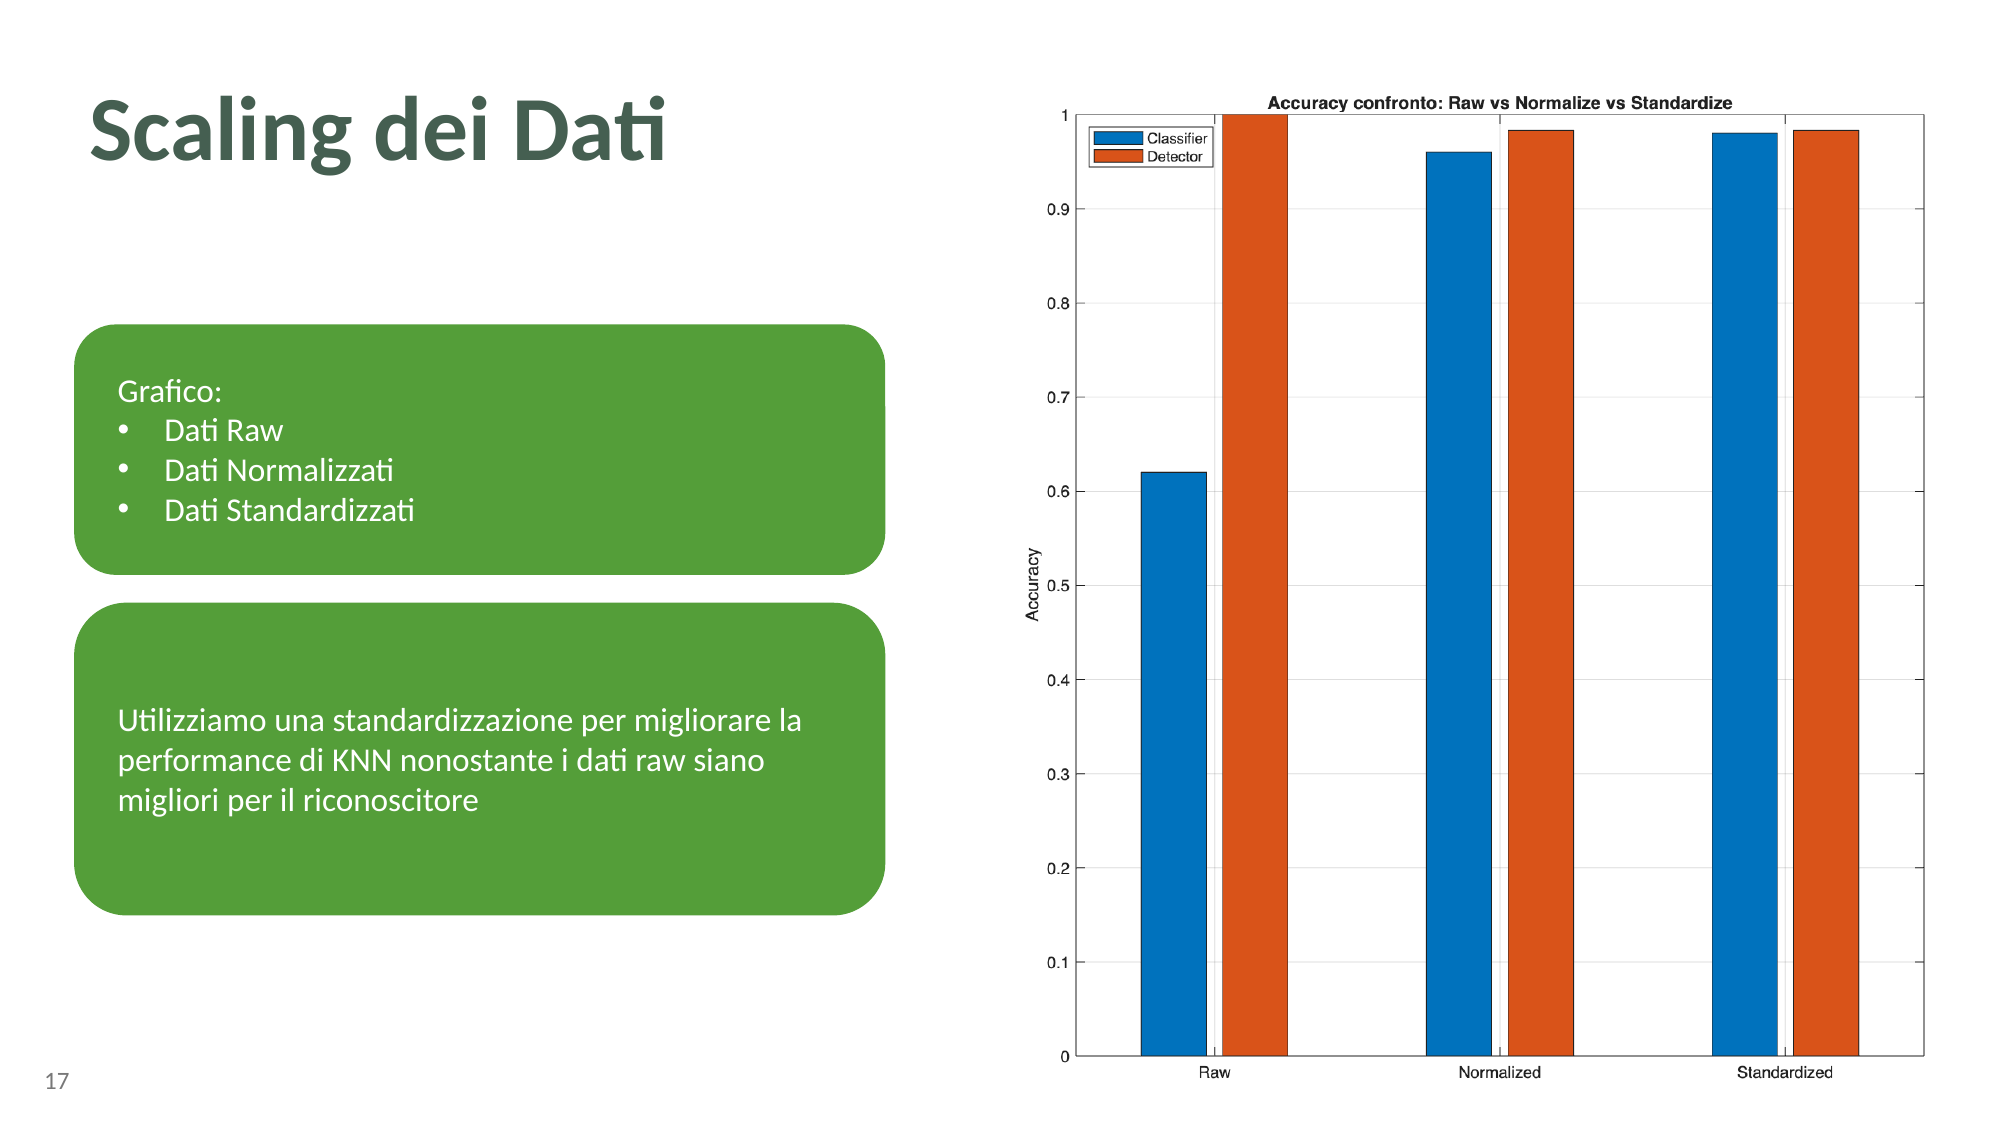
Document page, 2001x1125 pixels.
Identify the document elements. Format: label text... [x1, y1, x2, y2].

slide_number 17 [11, 1049, 103, 1110]
text_box [72, 322, 887, 577]
text_box [72, 601, 887, 917]
title Scaling dei Dati [74, 72, 1019, 191]
text_box Grafico: Dati Raw Dati Normalizzati Dati Standardizzati [102, 361, 842, 536]
text_box Utilizziamo una standardizzazione per migliorare la performance di KNN nonostante i dati raw siano migliori per il riconoscitore [102, 690, 839, 826]
picture [1022, 93, 1927, 1081]
